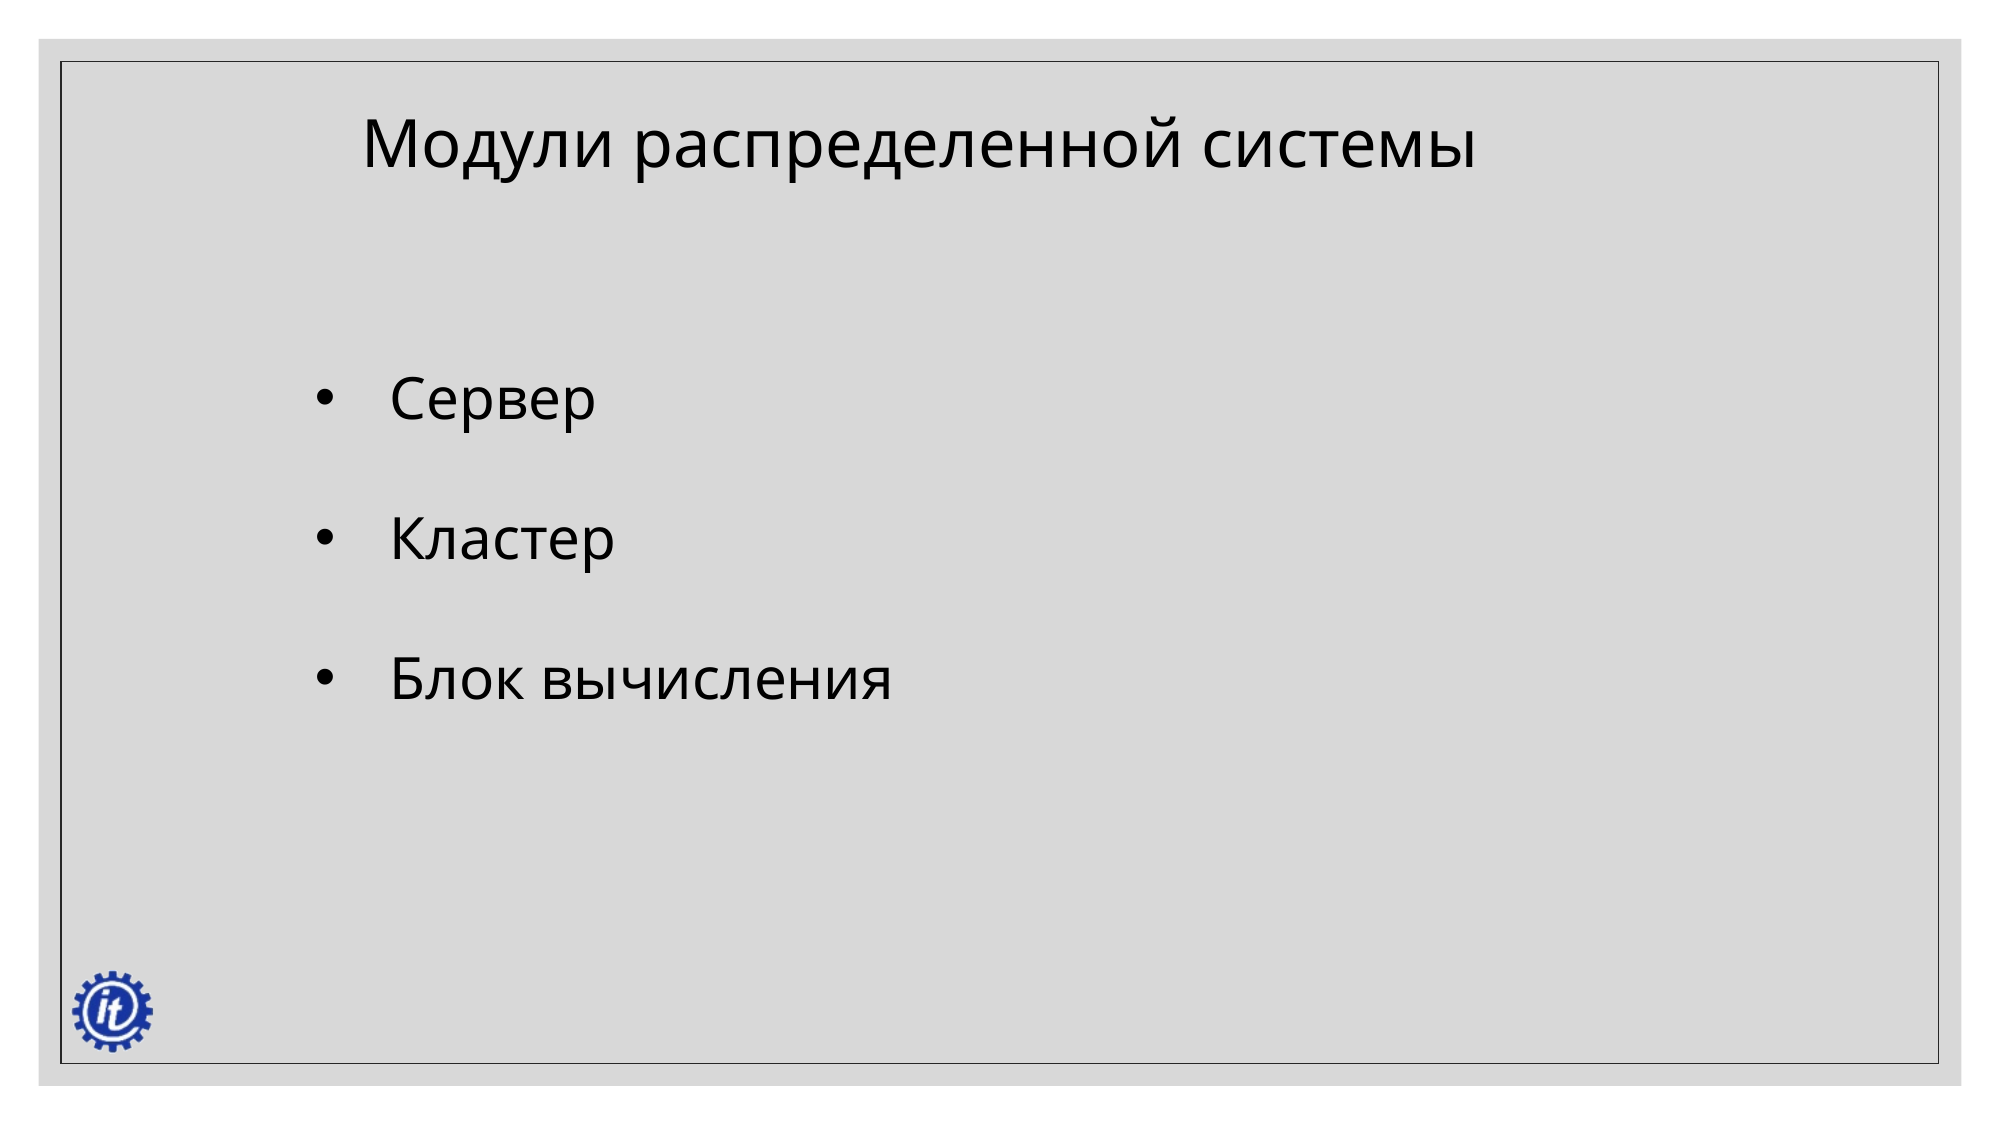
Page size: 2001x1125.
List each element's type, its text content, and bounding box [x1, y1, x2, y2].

picture [57, 970, 167, 1058]
text_box Модули распределенной системы [346, 93, 1654, 189]
text_box Сервер Кластер Блок вычисления [300, 353, 1293, 719]
